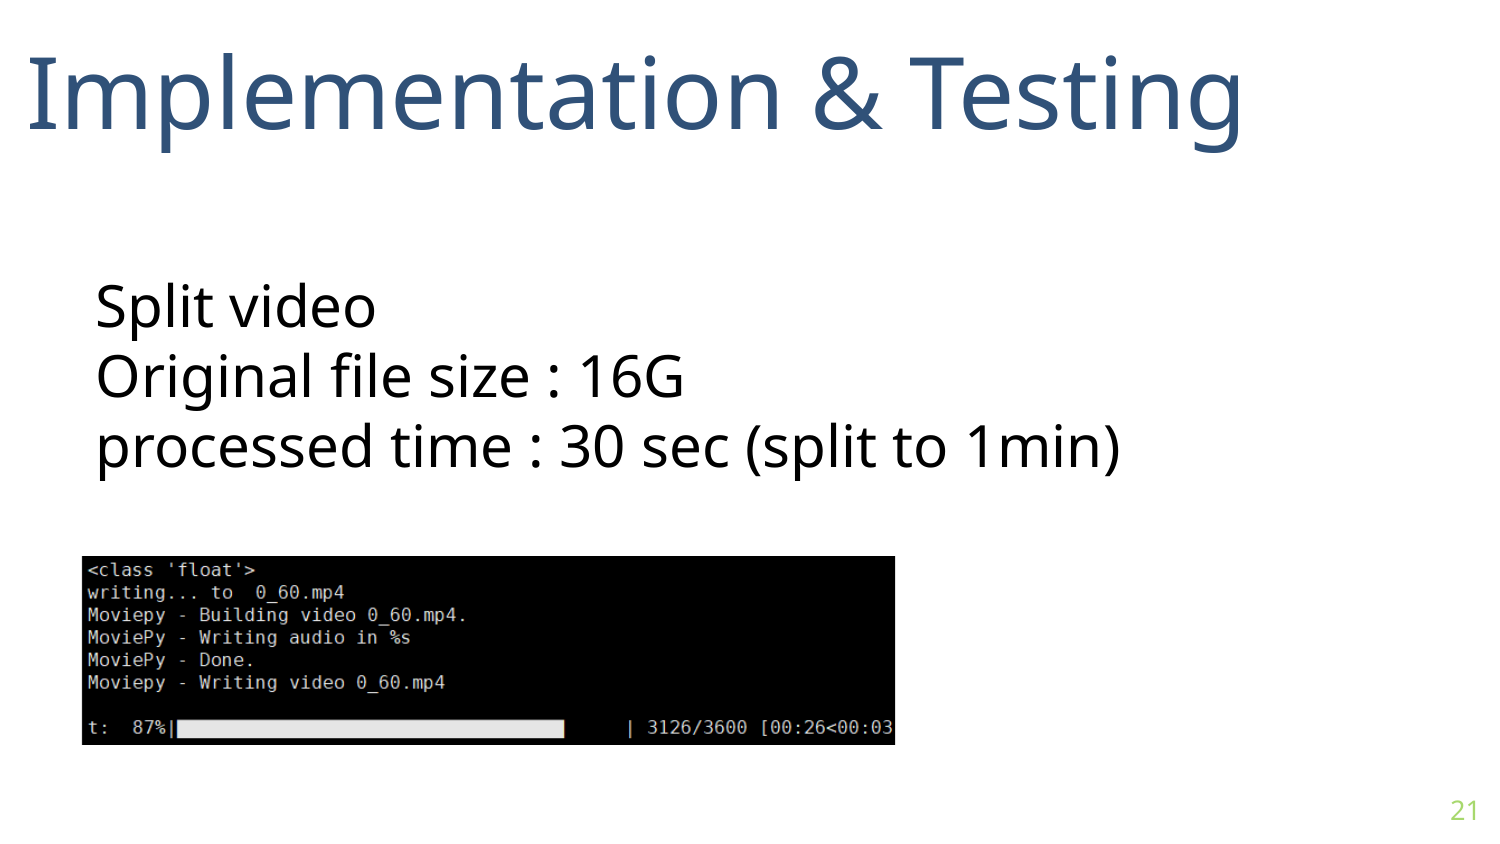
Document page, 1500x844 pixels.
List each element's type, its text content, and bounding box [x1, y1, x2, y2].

picture [80, 556, 896, 745]
text_box Split video Original file size : 16G processed time : 30 sec (split to 1min) [81, 262, 1263, 341]
text_box Implementation & Testing [26, 8, 1425, 150]
slide_number 21 [1391, 779, 1482, 844]
